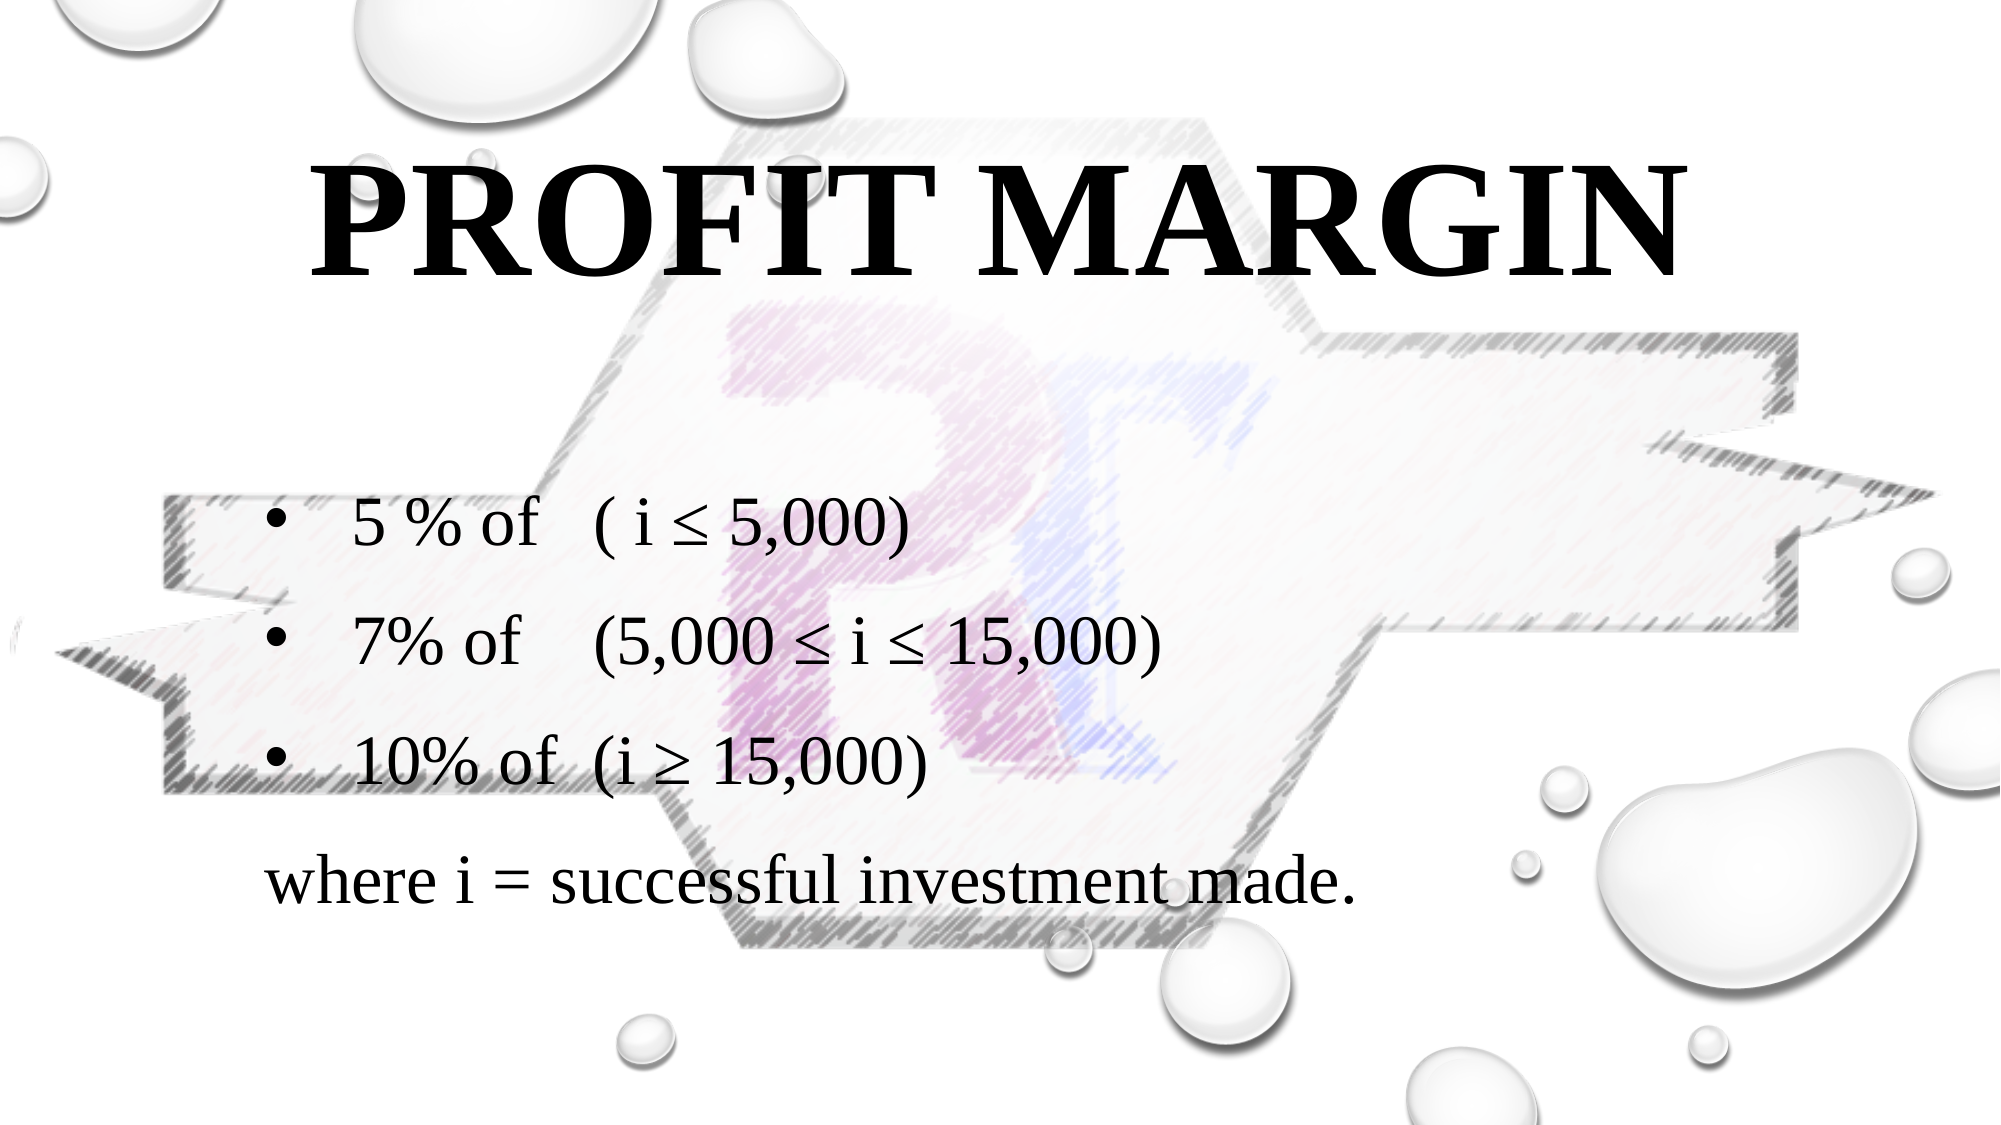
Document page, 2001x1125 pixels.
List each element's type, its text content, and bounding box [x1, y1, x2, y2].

subtitle 5 % of ( i ≤ 5,000) 7% of (5,000 ≤ i ≤ 15,000) 10% of (i ≥ 15,000) where i = successful investment made. [249, 450, 1750, 930]
picture [0, 0, 2000, 1125]
title Profit Margin [249, 118, 1750, 319]
